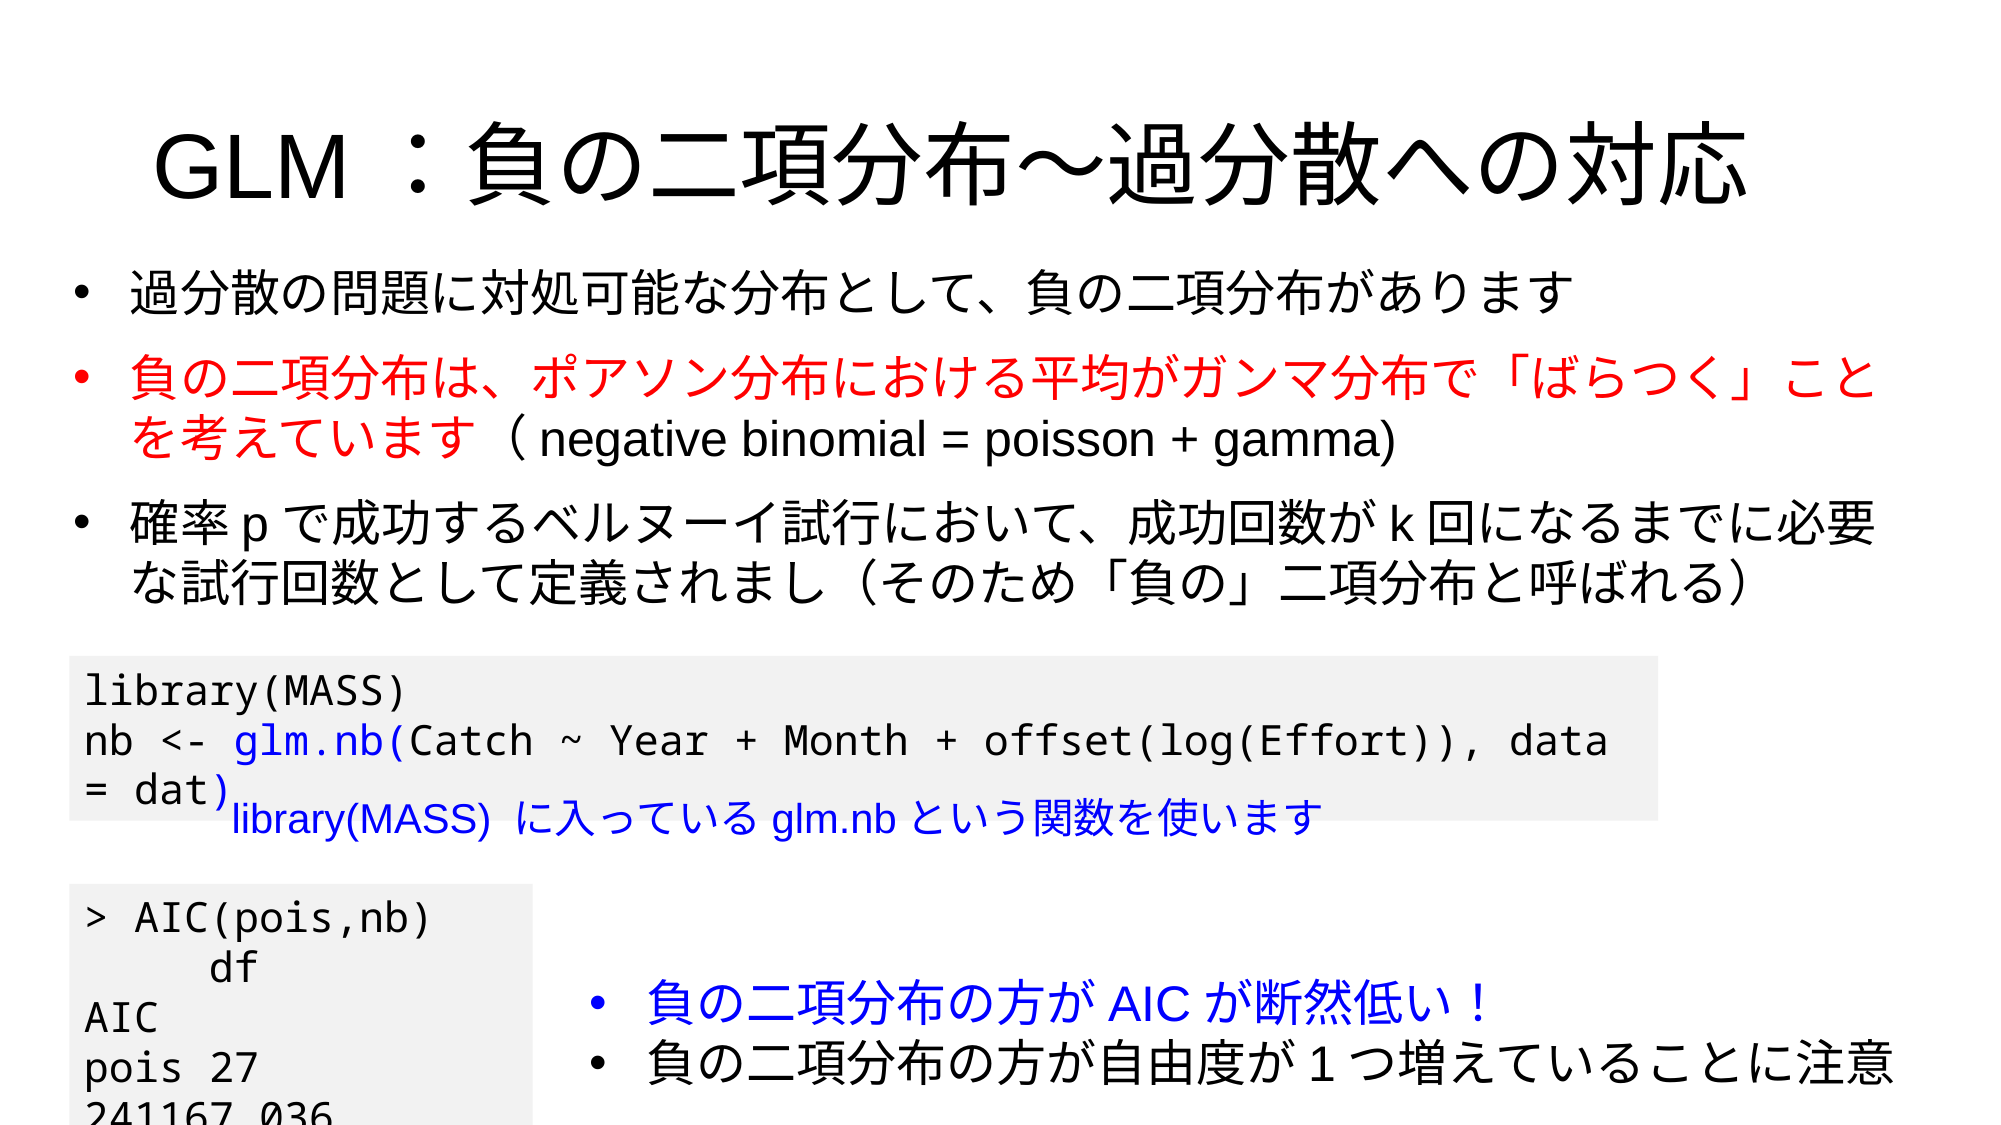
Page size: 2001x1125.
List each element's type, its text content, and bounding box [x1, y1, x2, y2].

text_box library(MASS) nb <- glm.nb(Catch ~ Year + Month + offset(log(Effort)), data = dat) [69, 655, 1659, 821]
text_box GLM：負の二項分布～過分散への対応 [137, 59, 1863, 254]
text_box > AIC(pois,nb) df AIC pois 27 241167.036 nb 28 3774.602 [69, 883, 533, 1125]
text_box library(MASS) に入っているglm.nbという関数を使います [181, 784, 1375, 849]
text_box 過分散の問題に対処可能な分布として、負の二項分布があります 負の二項分布は、ポアソン分布における平均がガンマ分布で「ばらつく」ことを考えています（negative binomial = poisson + gamma) 確率pで成功するベルヌーイ試行において、成功回数がk回になるまでに必要な試行回数として定義されまし（そのため「負の」二項分布と呼ばれる） [58, 254, 1908, 619]
text_box 負の二項分布の方がAICが断然低い！ 負の二項分布の方が自由度が1つ増えていることに注意 [575, 964, 1945, 1100]
